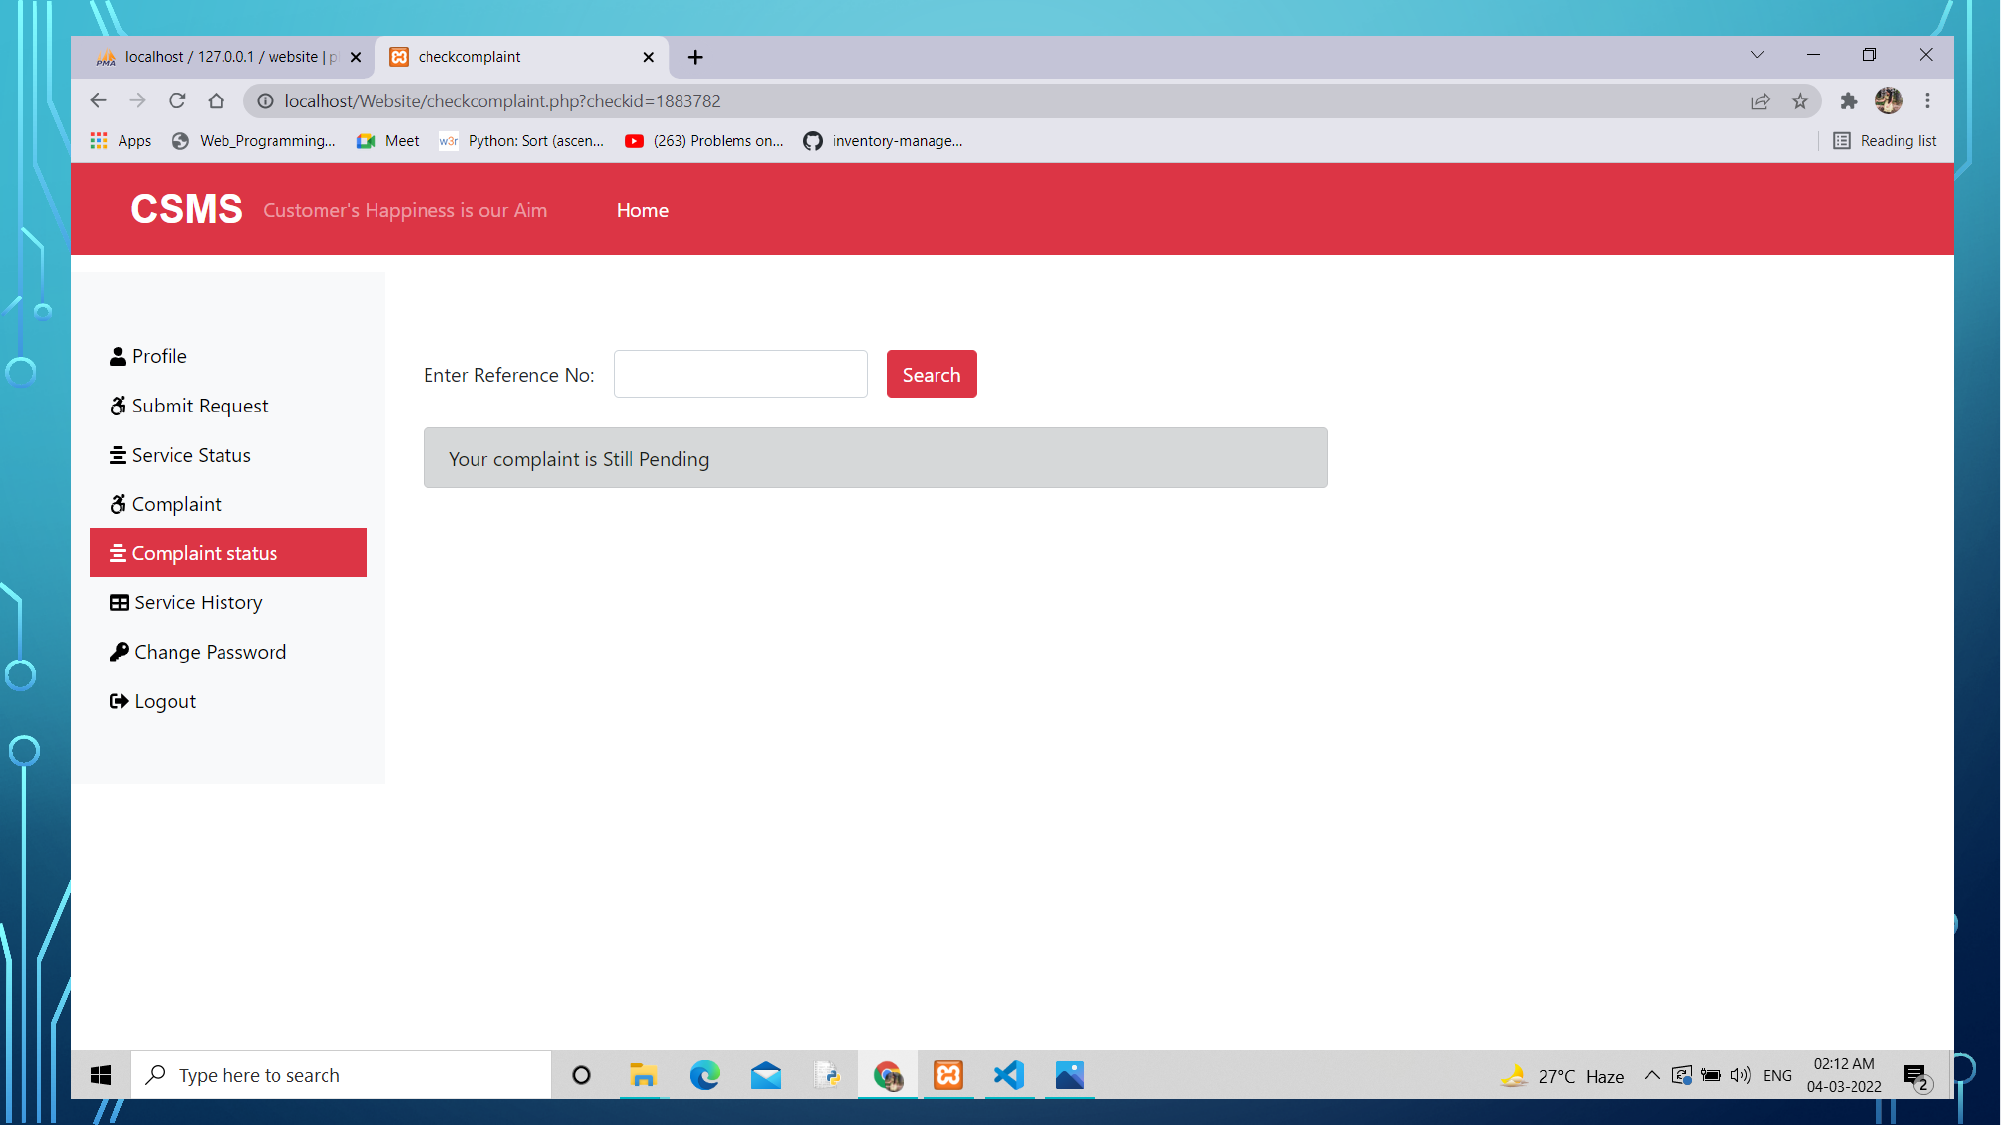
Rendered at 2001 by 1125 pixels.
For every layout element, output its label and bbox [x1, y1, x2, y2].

list [71, 36, 1954, 1100]
